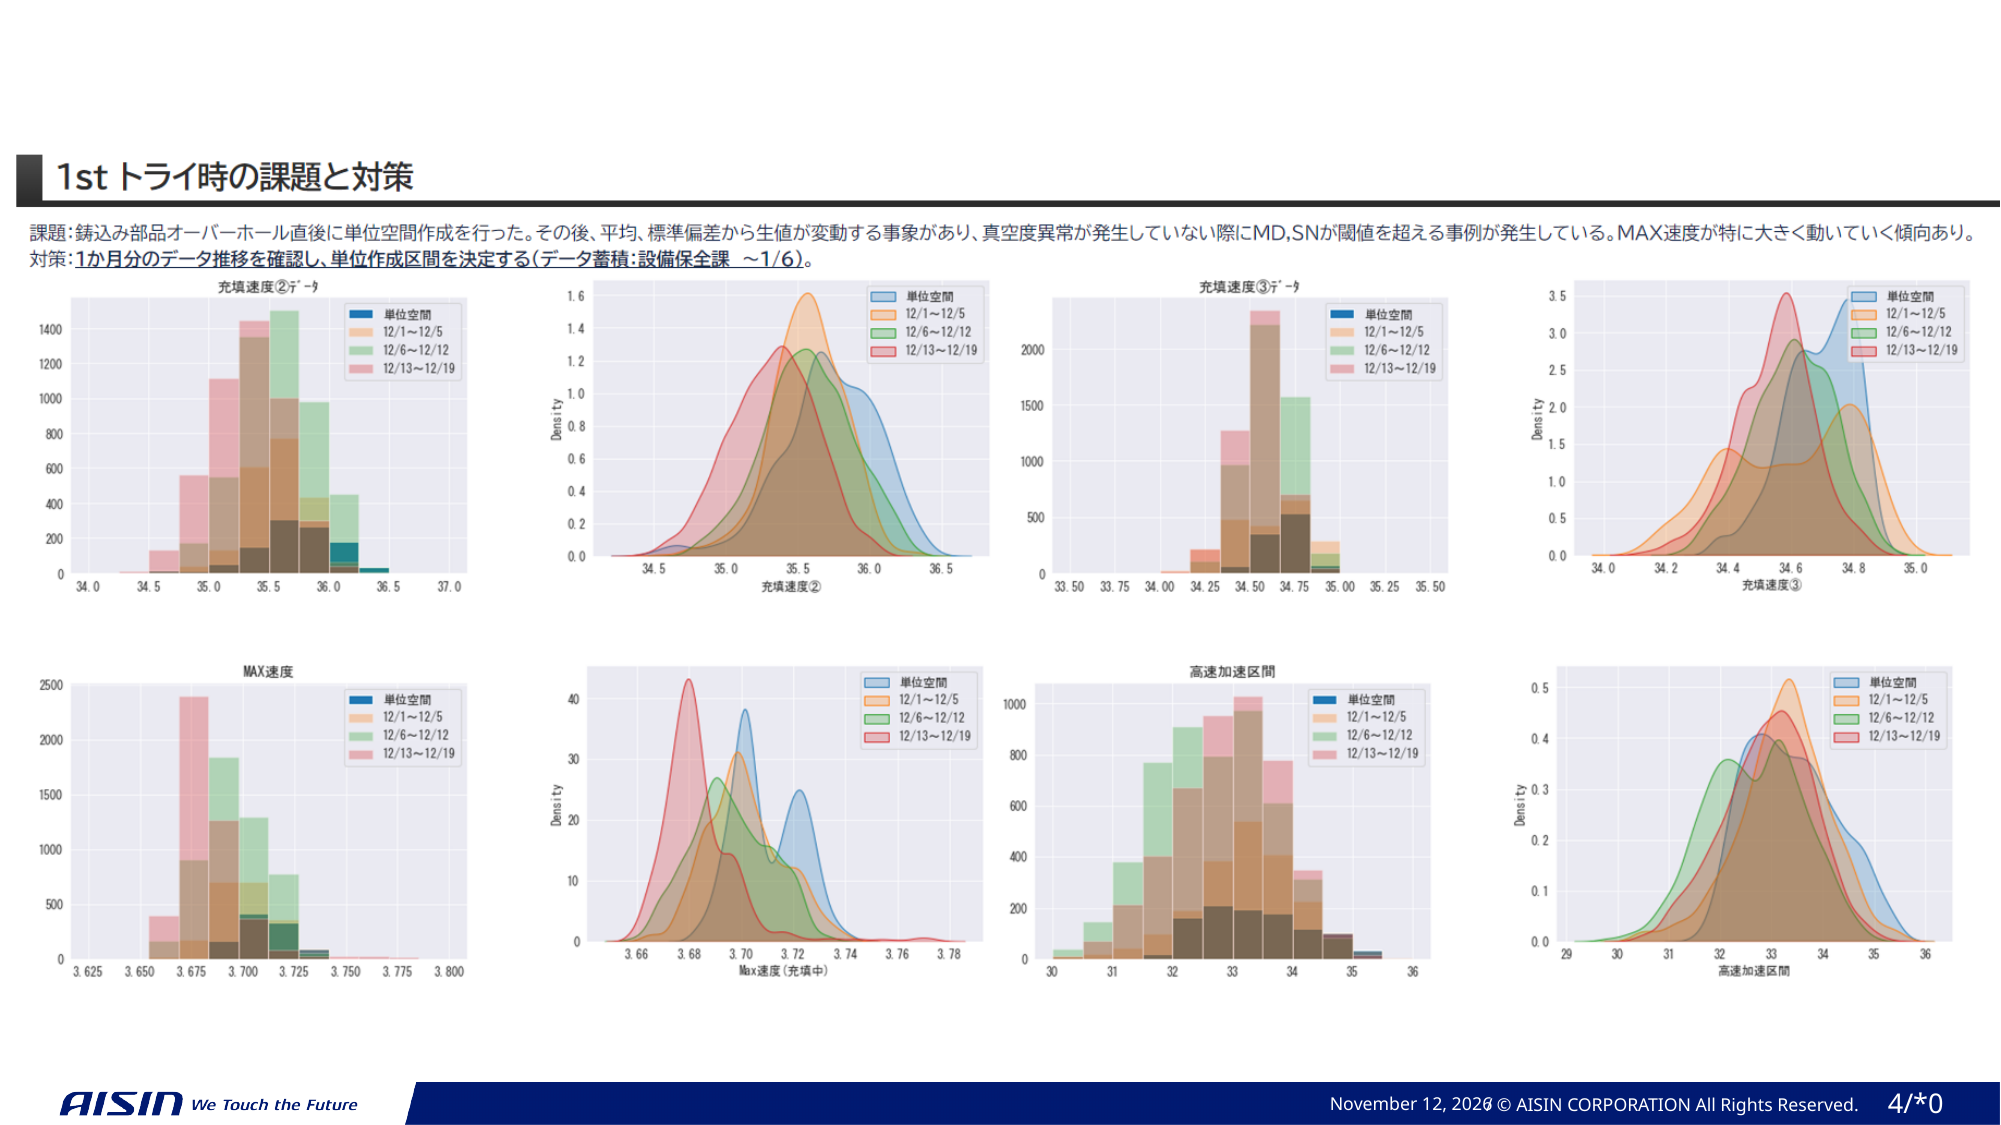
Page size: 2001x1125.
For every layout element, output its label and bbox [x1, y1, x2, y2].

picture [0, 134, 2000, 991]
slide_number [1142, 1093, 1508, 1116]
picture [0, 1082, 2000, 1125]
